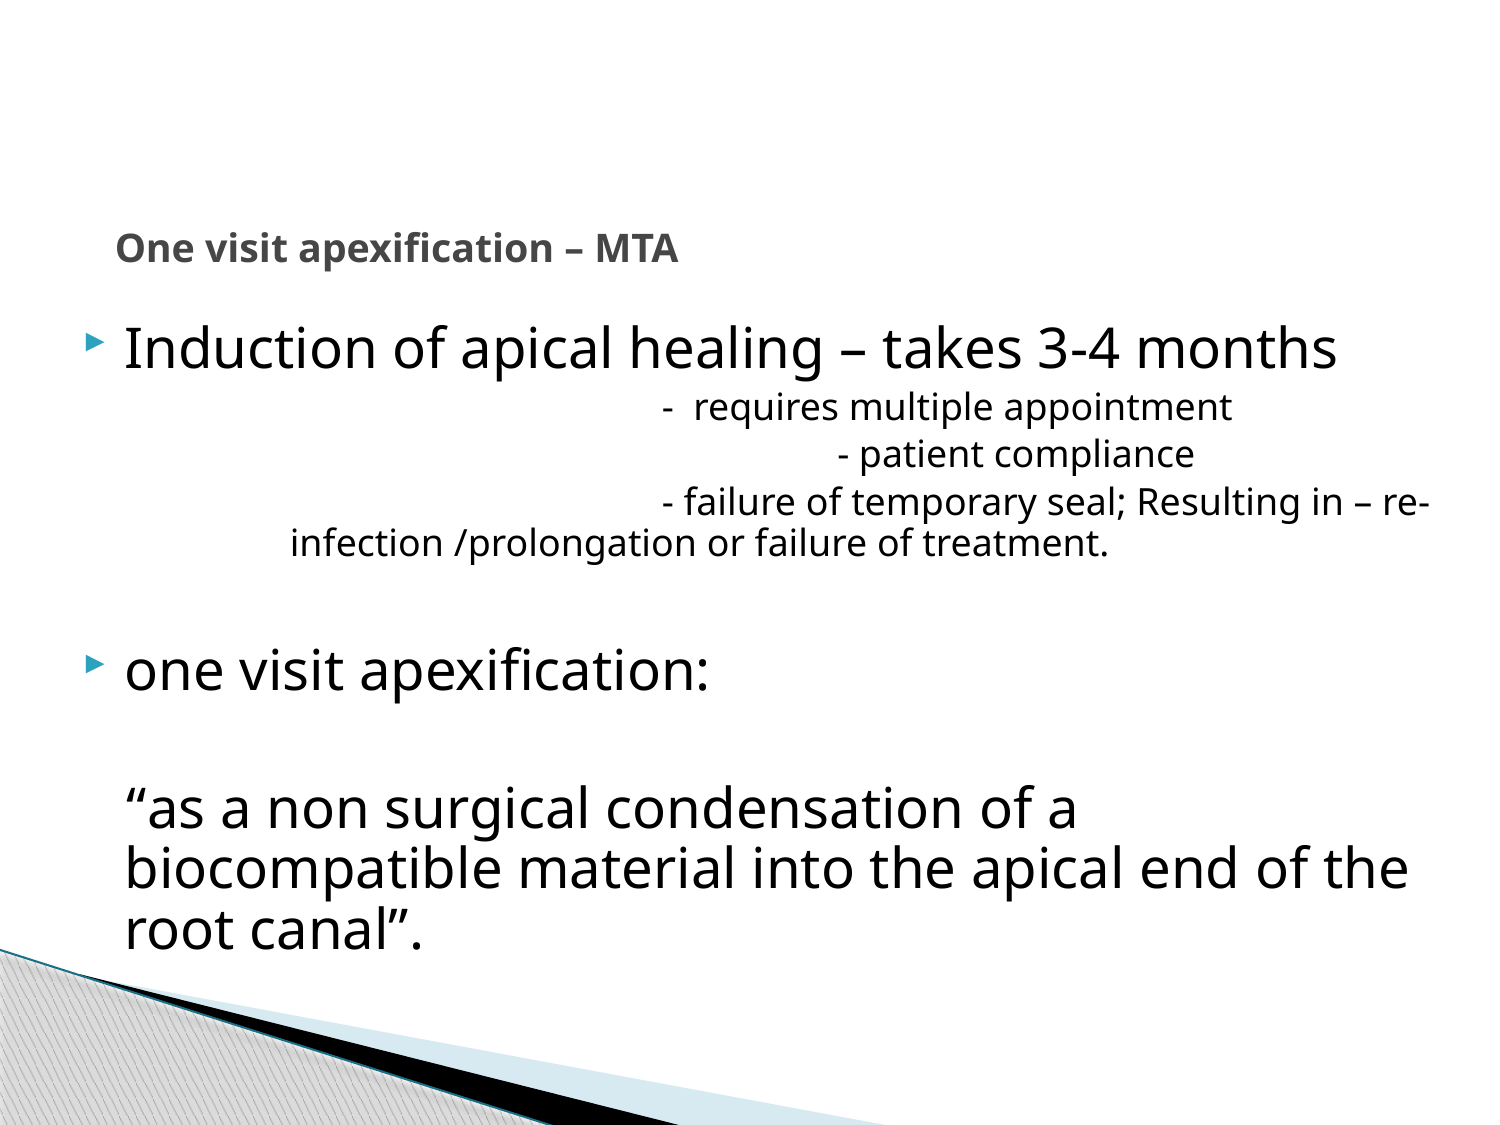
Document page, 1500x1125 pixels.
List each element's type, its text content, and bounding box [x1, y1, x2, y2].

title One visit apexification – MTA [99, 215, 1450, 312]
list Induction of apical healing – takes 3-4 months - requires multiple appointment - patient compliance - failure of temporary seal; Resulting in – re-infection /prolongation or failure of treatment. one visit apexification: “as a non surgical condensation of a biocompatible material into the apical end of the root canal”. [50, 312, 1475, 1033]
